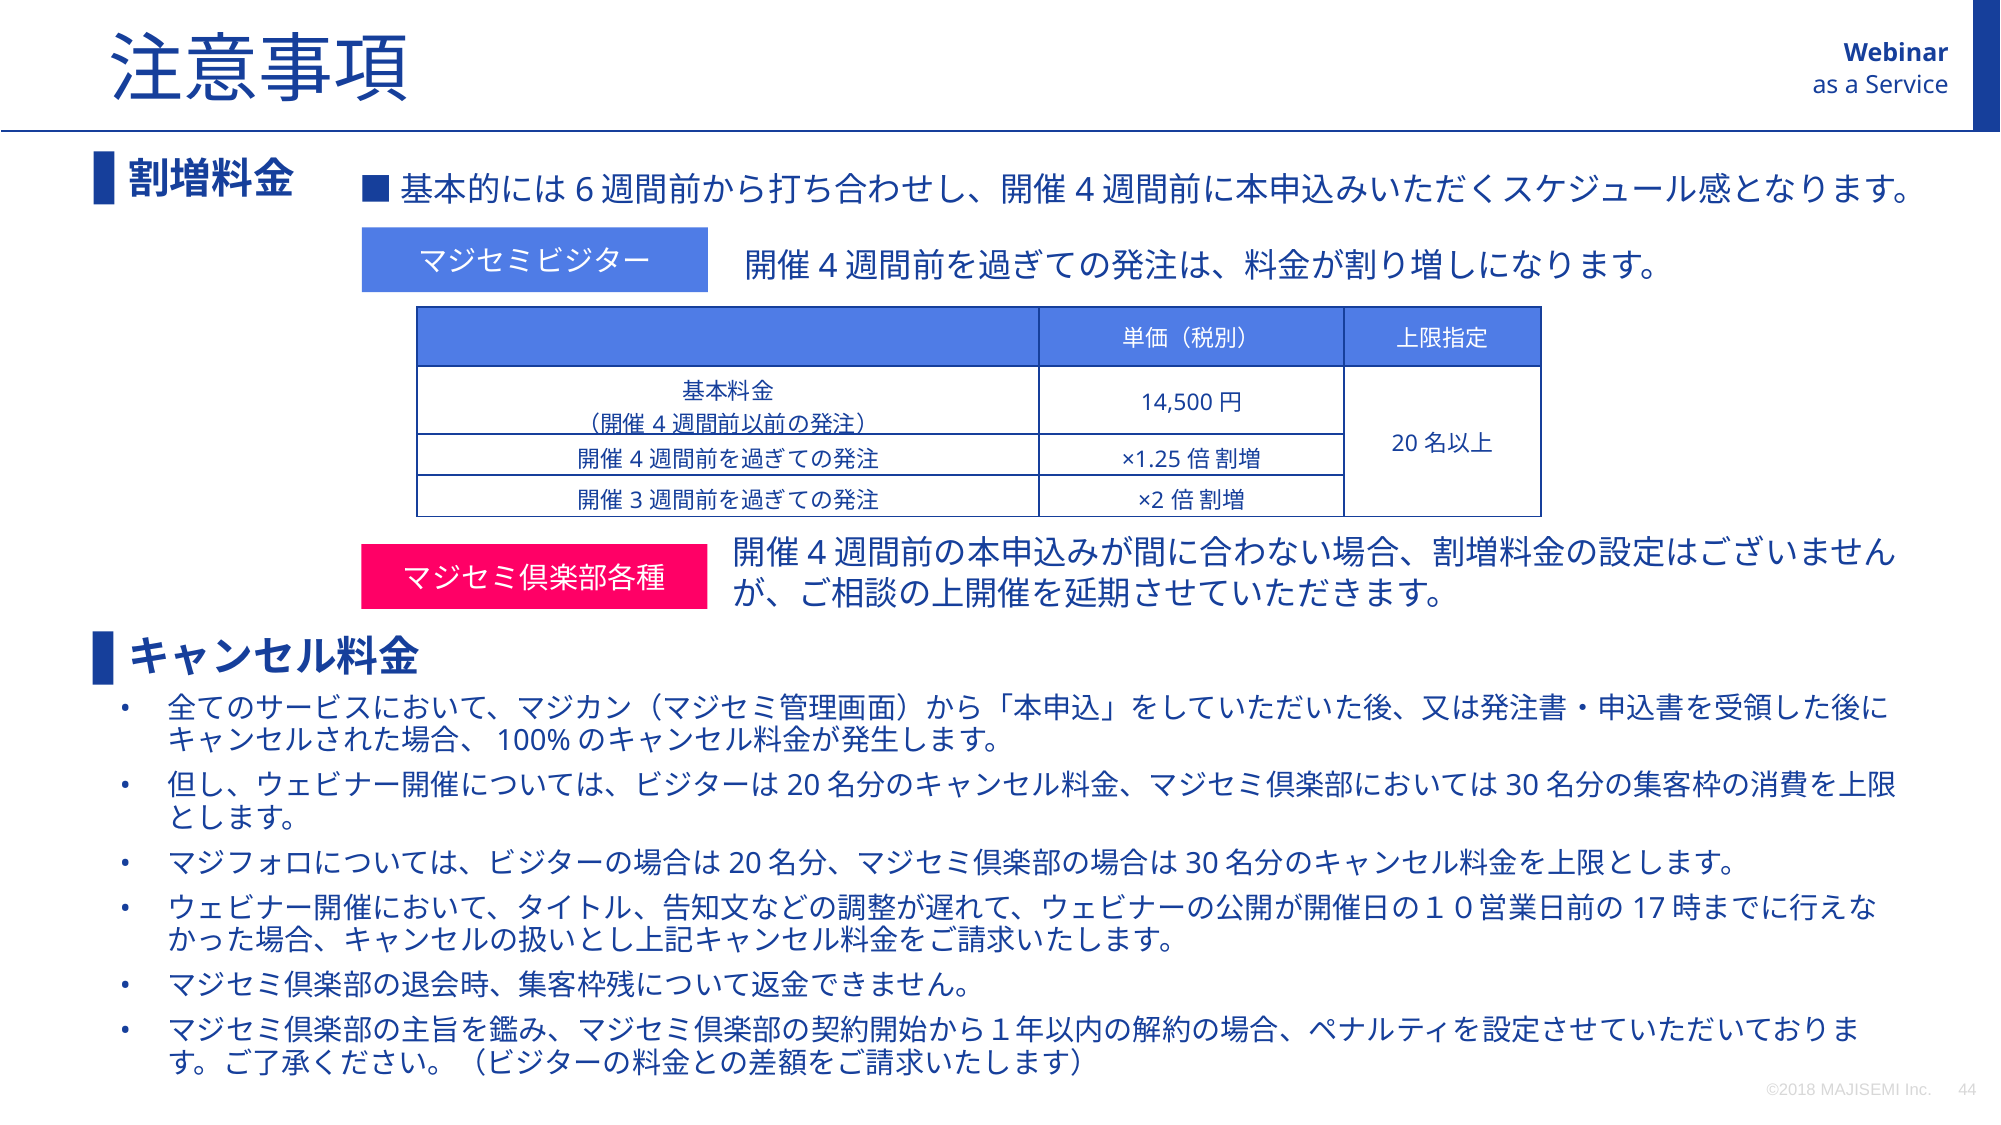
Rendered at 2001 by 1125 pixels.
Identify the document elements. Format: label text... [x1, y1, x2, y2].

text_box 割増料金 キャンセル料金 全てのサービスにおいて、マジカン（マジセミ管理画面）から「本申込」をしていただいた後、又は発注書・申込書を受領した後にキャンセルされた場合、100%のキャンセル料金が発生します。 但し、ウェビナー開催については、ビジターは20名分のキャンセル料金、マジセミ倶楽部においては30名分の集客枠の消費を上限とします。 マジフォロについては、ビジターの場合は20名分、マジセミ倶楽部の場合は30名分のキャンセル料金を上限とします。 ウェビナー開催において、タイトル、告知文などの調整が遅れて、ウェビナーの公開が開催日の１０営業日前の17時までに行えなかった場合、キャンセルの扱いとし上記キャンセル料金をご請求いたします。 マジセミ倶楽部の退会時、集客枠残について返金できません。 マジセミ倶楽部の主旨を鑑み、マジセミ倶楽部の契約開始から１年以内の解約の場合、ペナルティを設定させていただいております。ご了承ください。（ビジターの料金との差額をご請求いたします） [93, 144, 1922, 1007]
text_box [92, 631, 114, 685]
table_cell 開催3週間前を過ぎての発注 [418, 476, 1038, 516]
text_box ■基本的には6週間前から打ち合わせし、開催4週間前に本申込みいただくスケジュール感となります。 [344, 143, 1952, 222]
table_header 上限指定 [1345, 308, 1540, 365]
text_box [93, 151, 115, 205]
text_box 注意事項 [93, 2, 853, 118]
table_header 単価（税別） [1040, 308, 1343, 365]
slide_number ‹#› [1928, 1058, 1992, 1119]
text_box 開催4週間前の本申込みが間に合わない場合、割増料金の設定はございませんが、ご相談の上開催を延期させていただきます。 [708, 524, 1922, 646]
table_cell ×2倍 割増 [1040, 476, 1343, 516]
text_box Webinar as a Service [1710, 27, 1964, 106]
table_cell 14,500円 [1040, 367, 1343, 433]
table_cell 基本料金 （開催4週間前以前の発注） [418, 367, 1038, 433]
table_cell 開催4週間前を過ぎての発注 [418, 435, 1038, 474]
text_box マジセミ倶楽部各種 [361, 544, 708, 609]
text_box [1973, 0, 2000, 130]
table_cell ×1.25倍 割増 [1040, 435, 1343, 474]
text_box 開催4週間前を過ぎての発注は、料金が割り増しになります。 [729, 222, 1854, 293]
text_box マジセミビジター [361, 227, 708, 293]
text_box ©2018 MAJISEMI Inc. [1667, 1058, 1928, 1119]
table_header [418, 308, 1038, 365]
table_cell 20名以上 [1345, 367, 1540, 516]
